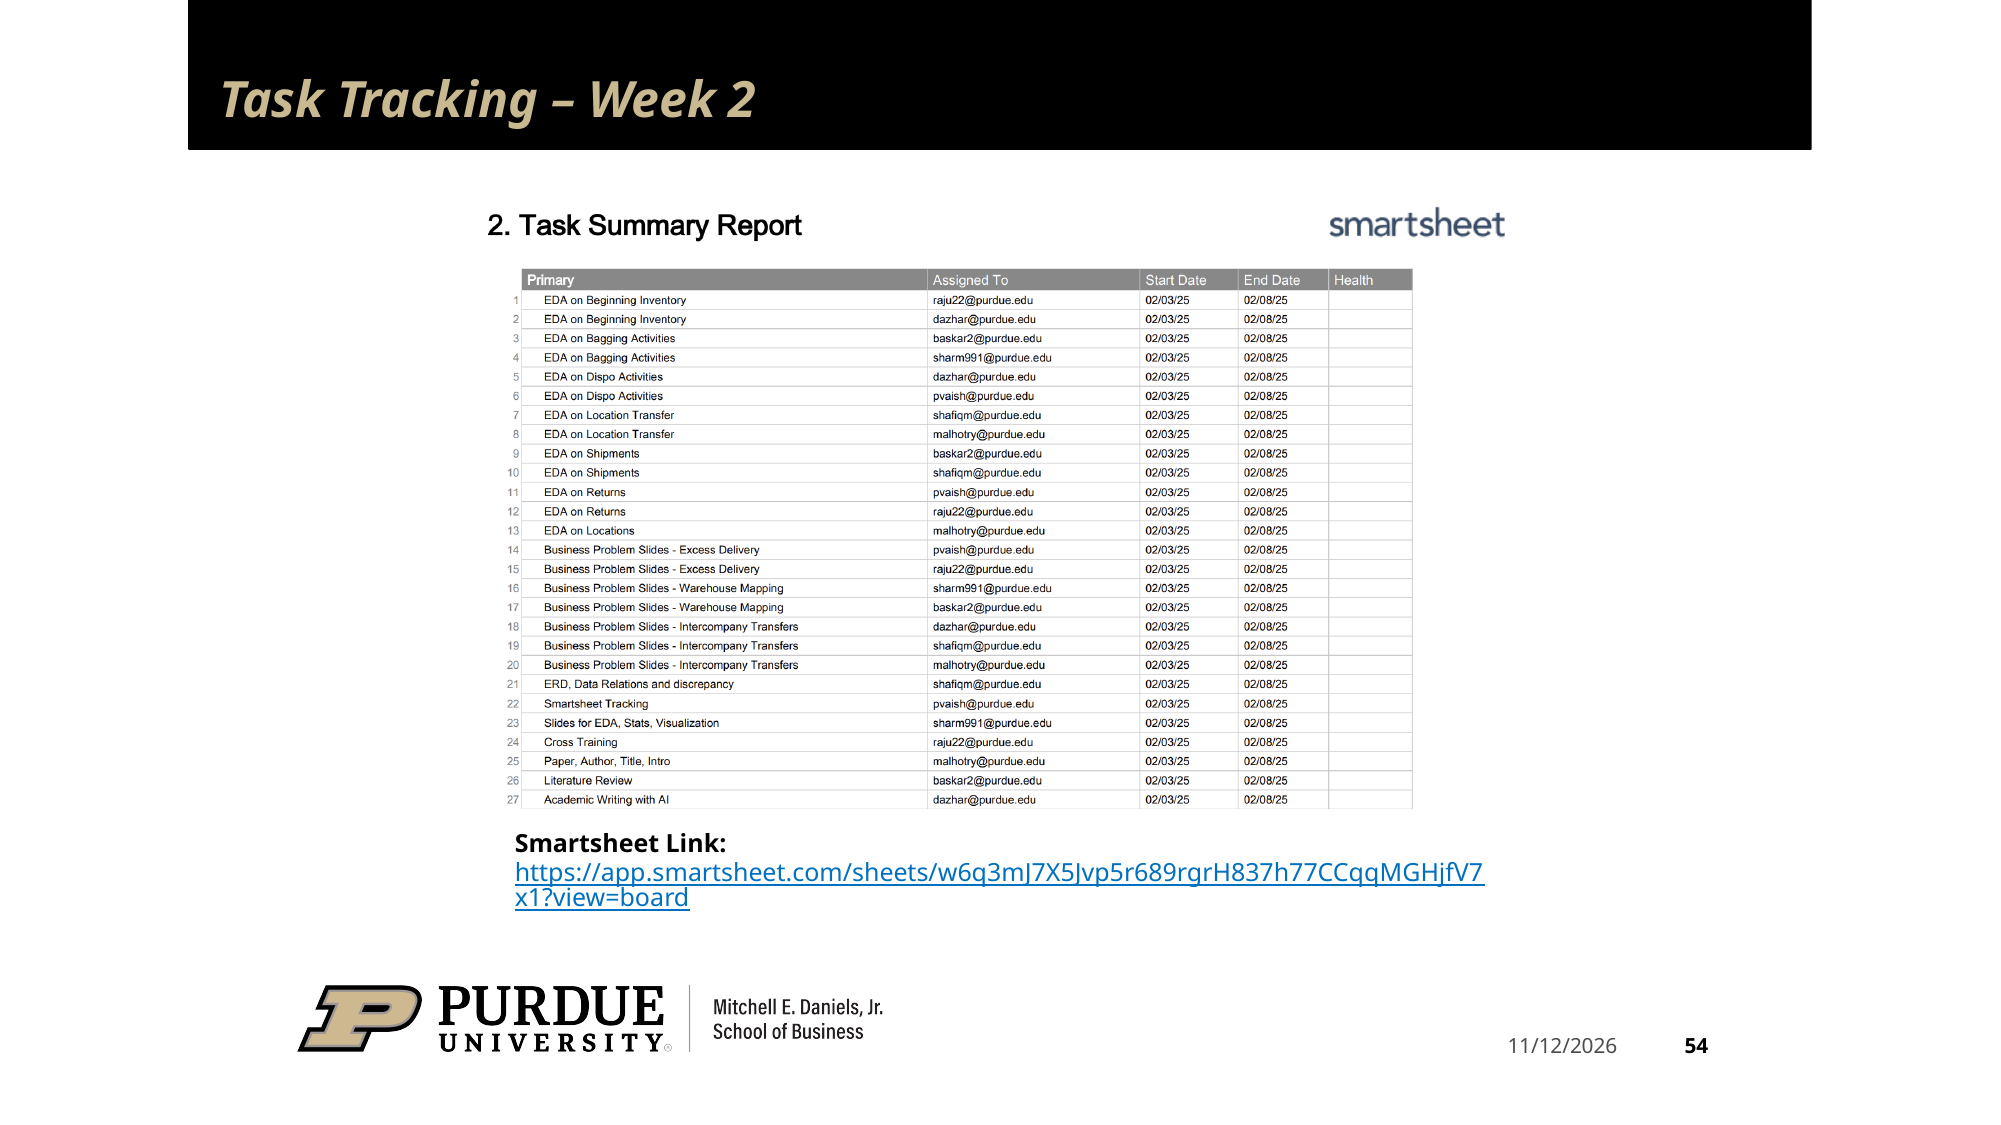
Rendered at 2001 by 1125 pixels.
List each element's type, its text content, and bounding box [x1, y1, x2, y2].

picture [471, 183, 1528, 819]
text_box Smartsheet Link: https://app.smartsheet.com/sheets/w6q3mJ7X5Jvp5r689rgrH837h77CCqqMGHjfV7x1?view=board [500, 819, 1500, 899]
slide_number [1464, 1020, 1632, 1074]
title Task Tracking – Week 2 [216, 71, 1533, 132]
picture [297, 982, 994, 1056]
slide_number 54 [1656, 1017, 1737, 1078]
